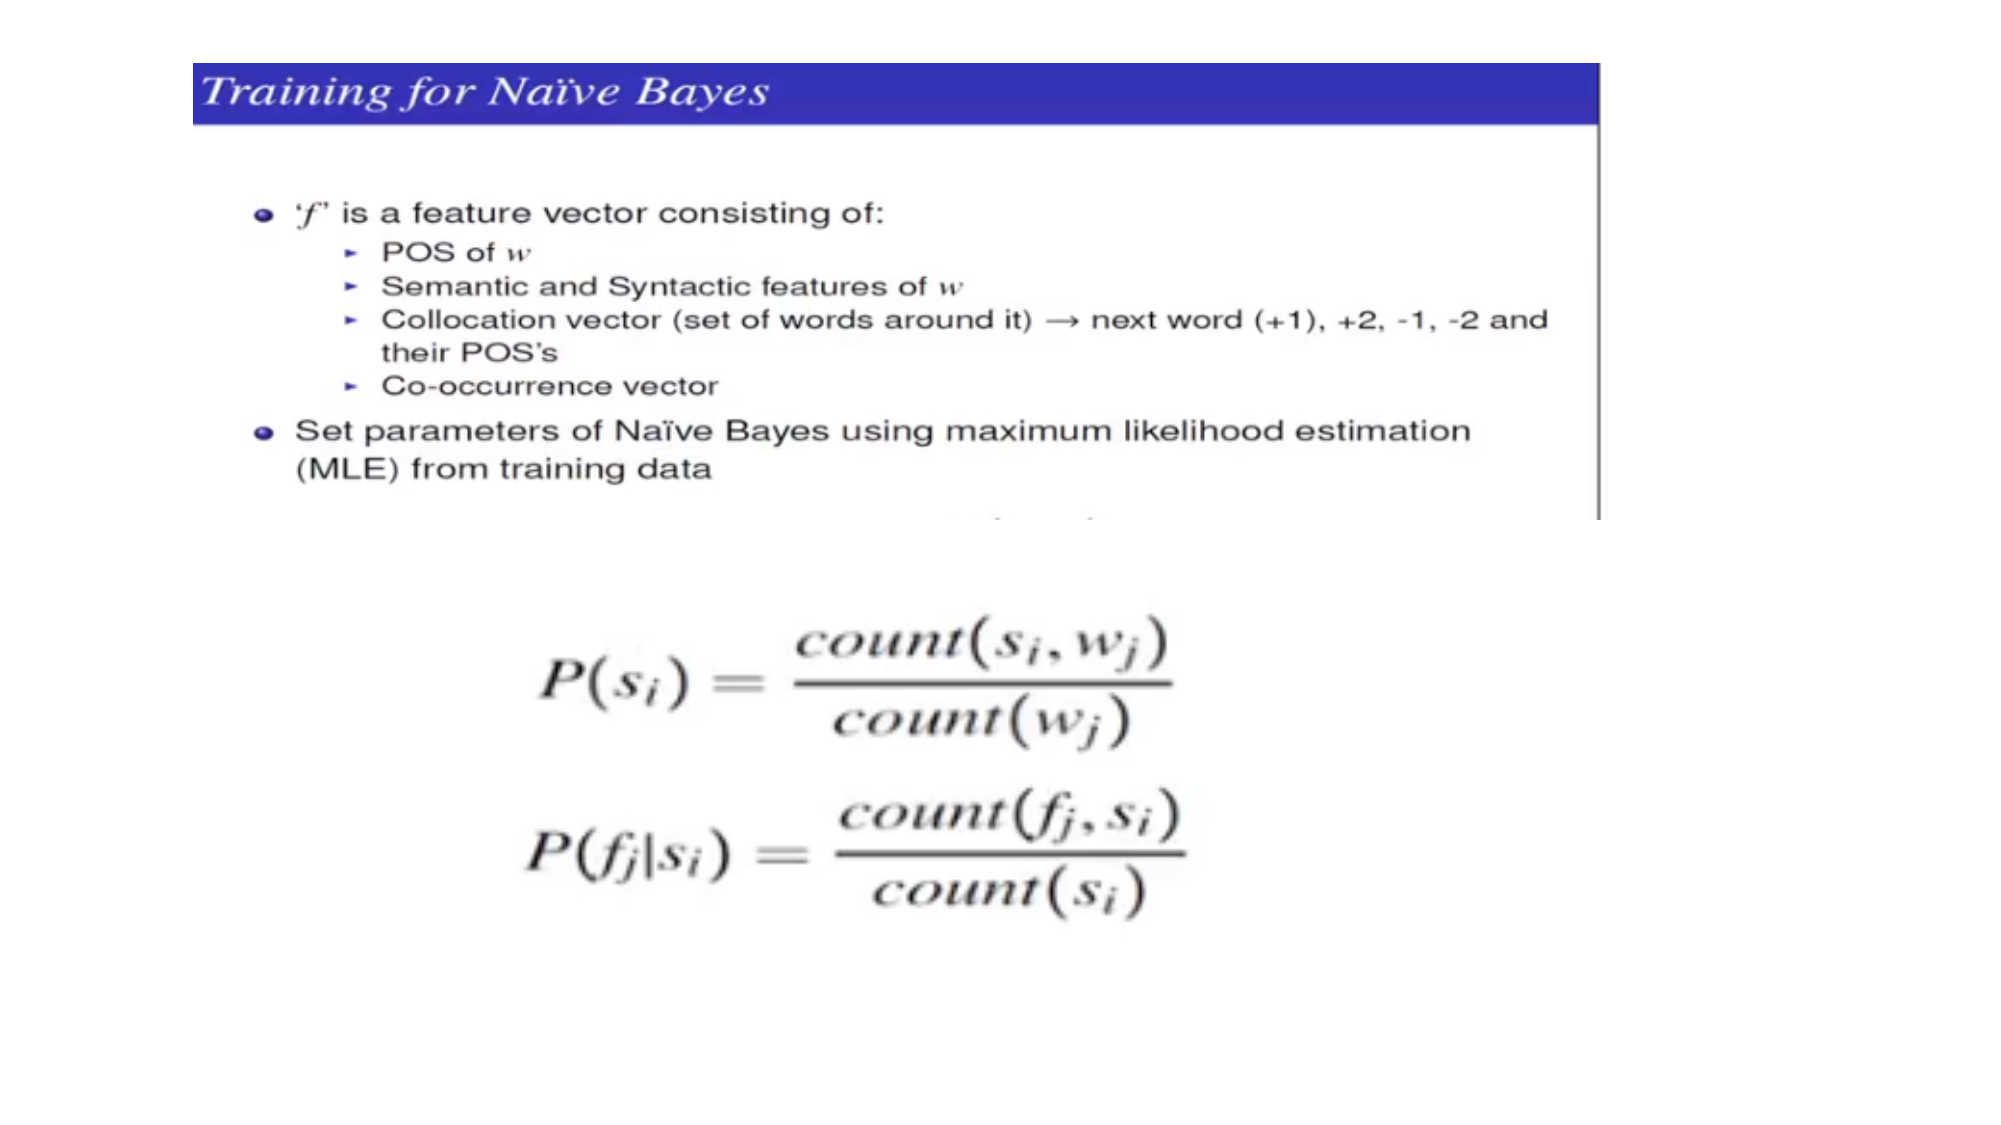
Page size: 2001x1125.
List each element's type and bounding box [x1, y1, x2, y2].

list [193, 63, 1605, 520]
picture [457, 574, 1396, 1022]
